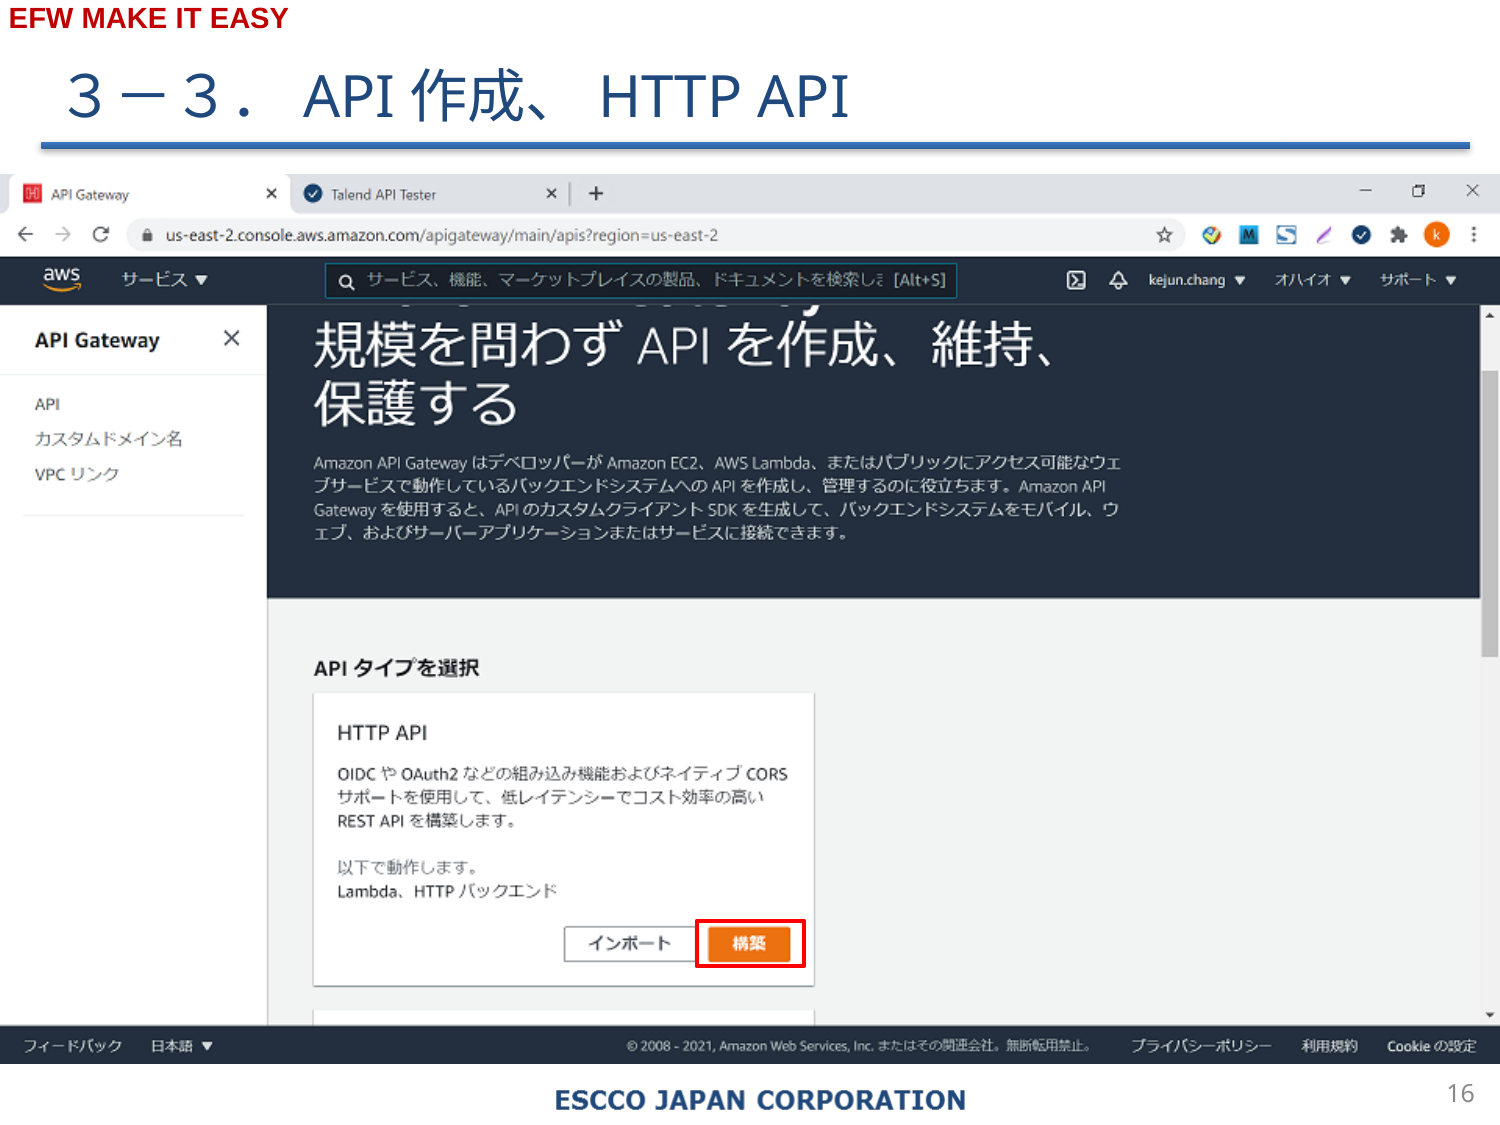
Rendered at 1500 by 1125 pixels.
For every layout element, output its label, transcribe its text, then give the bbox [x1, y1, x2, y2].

picture [0, 174, 1500, 1064]
text_box 15 [1139, 1071, 1490, 1125]
text_box [50, 1, 101, 52]
picture [523, 1069, 999, 1125]
text_box [25, 0, 76, 27]
title ３－３．API作成、HTTP API [41, 44, 1392, 138]
